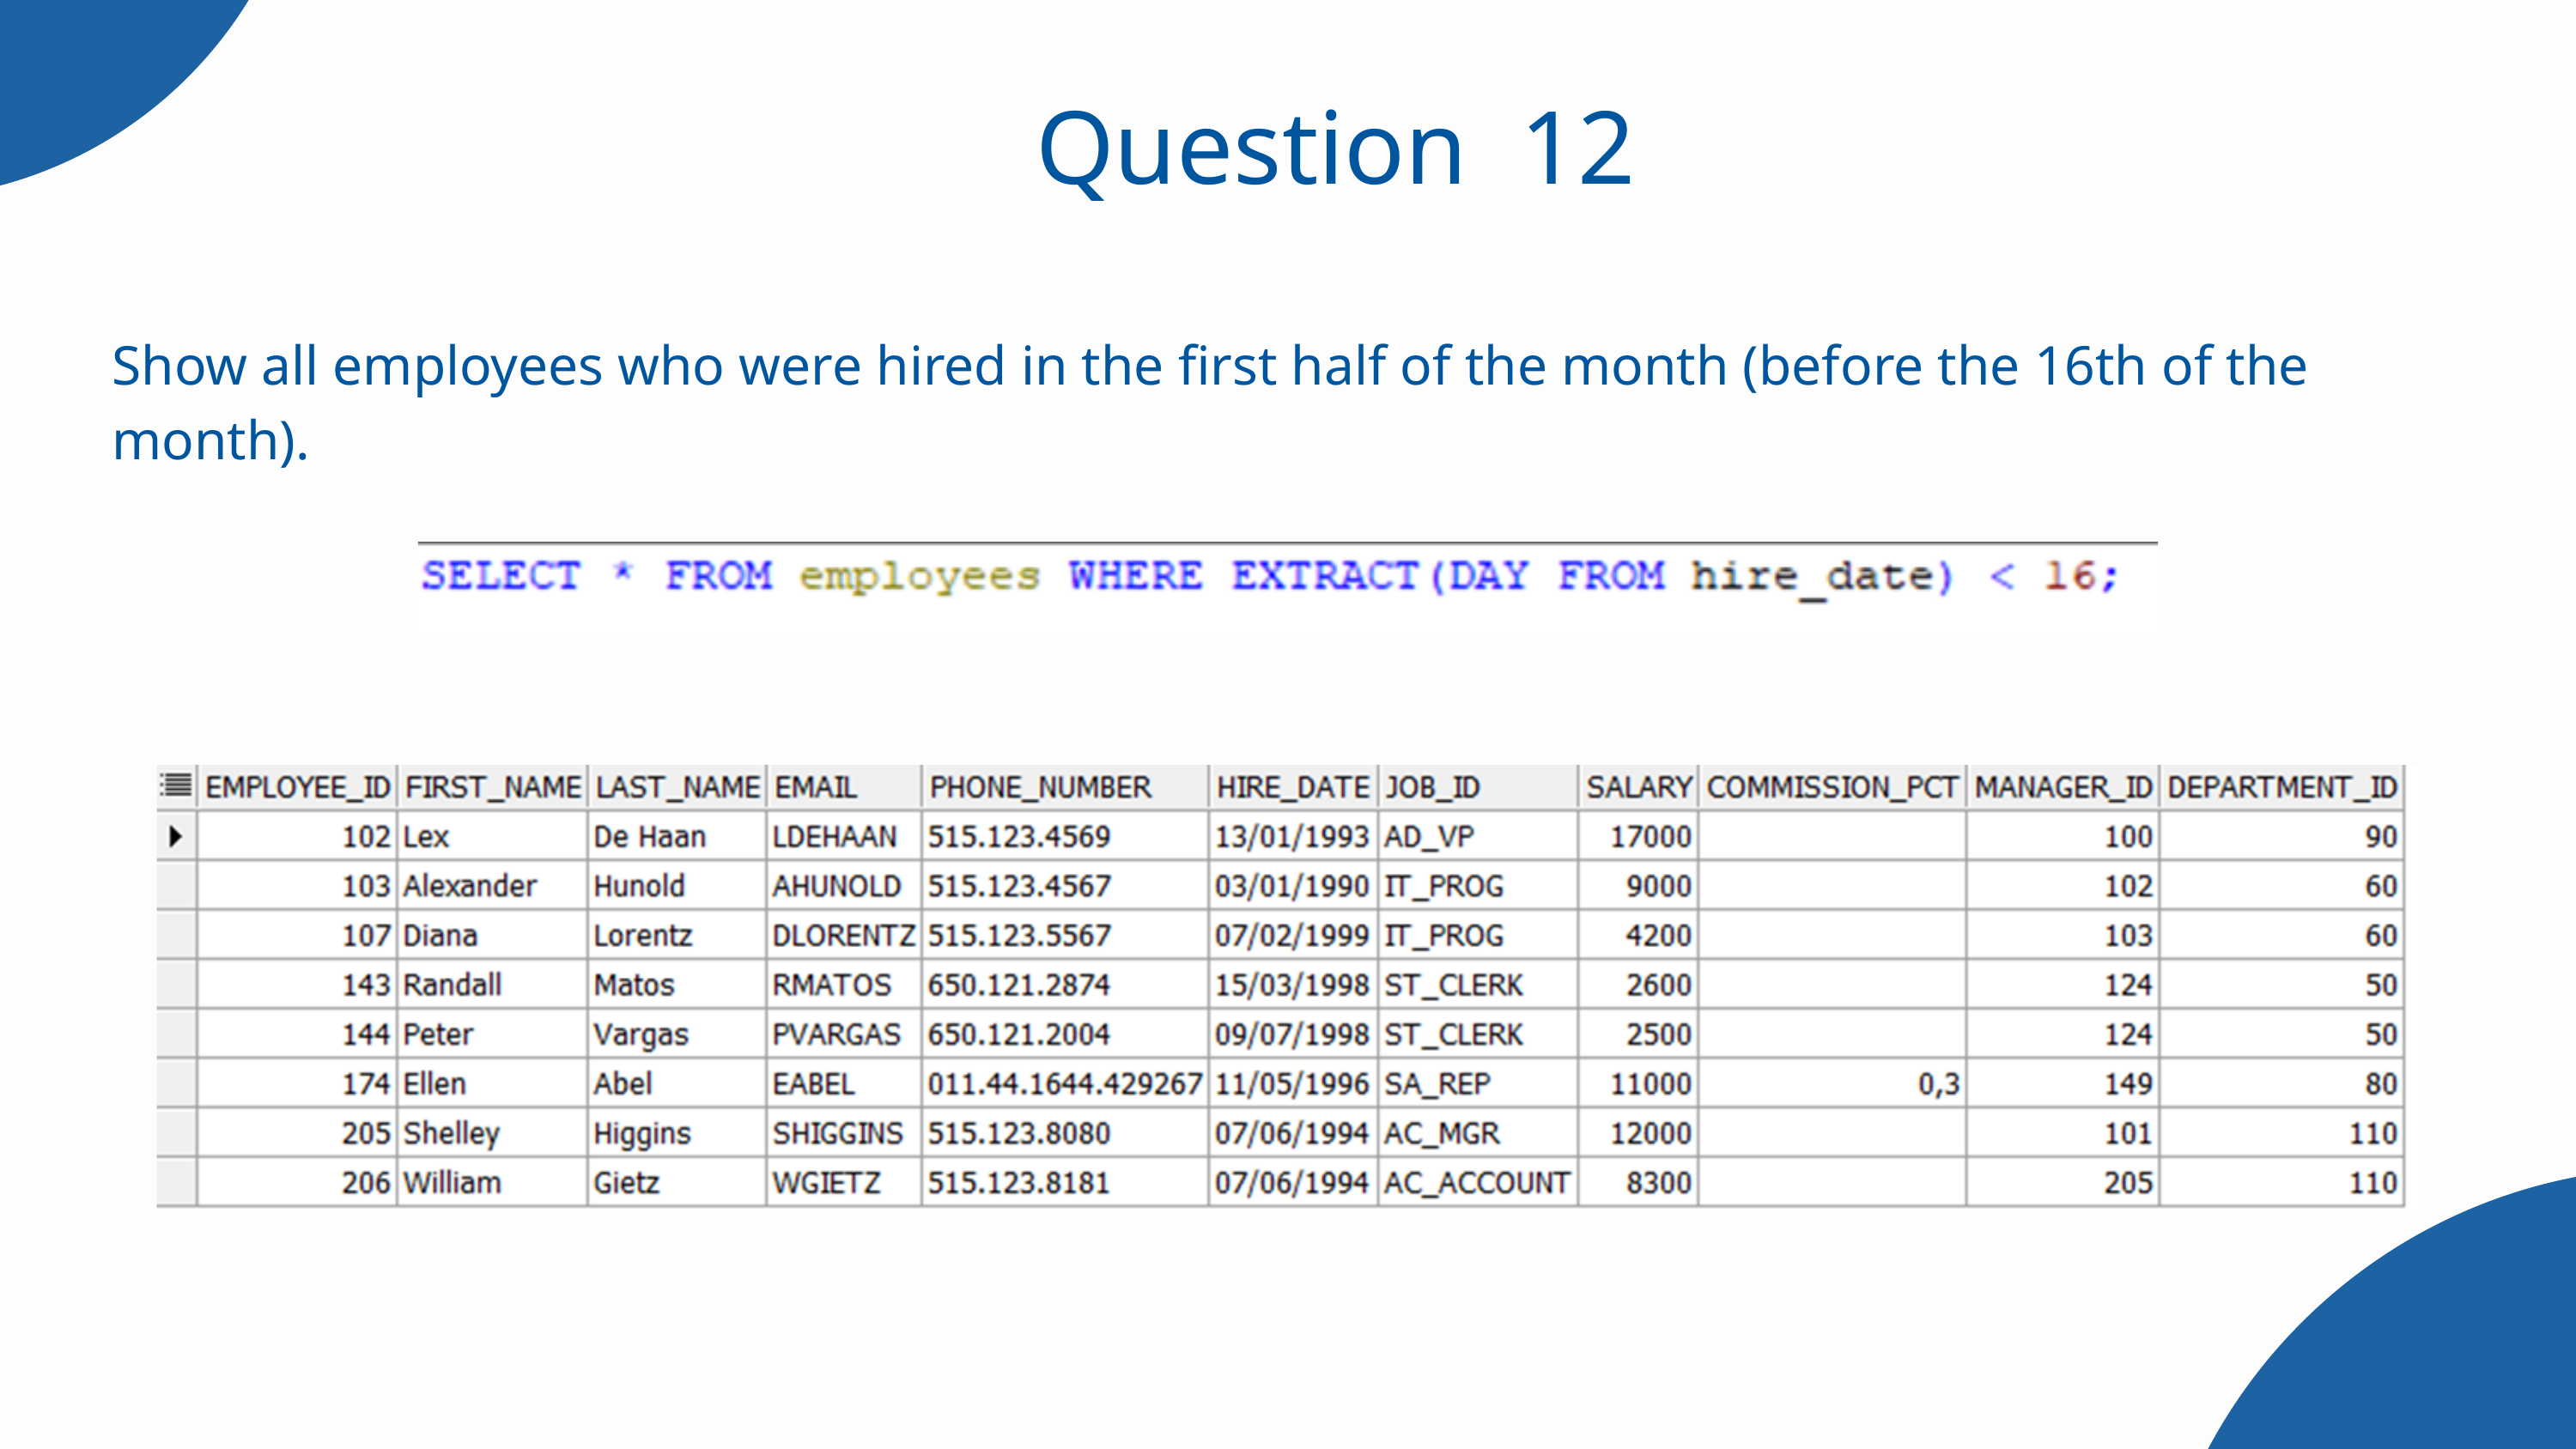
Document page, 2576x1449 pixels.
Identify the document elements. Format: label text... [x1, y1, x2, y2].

text_box Show all employees who were hired in the first half of the month (before the 16th of the month). [112, 320, 2464, 546]
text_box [2146, 1167, 2576, 1449]
text_box Question 12 [964, 63, 1707, 204]
text_box [417, 546, 2159, 634]
text_box [156, 765, 2420, 1215]
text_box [0, 0, 311, 200]
